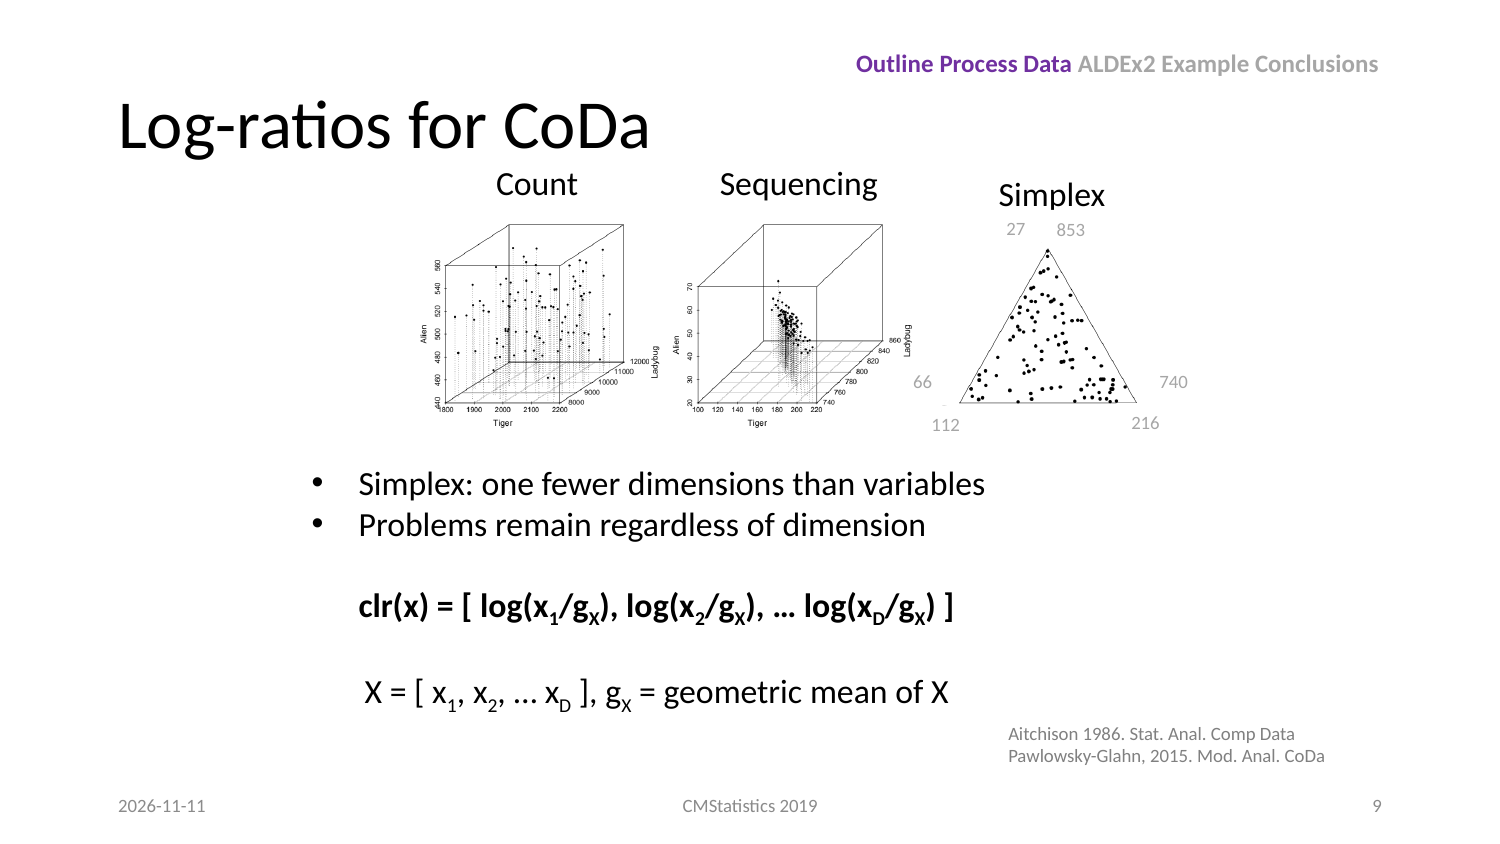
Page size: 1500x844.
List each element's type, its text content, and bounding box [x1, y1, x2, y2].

text_box 740 [1173, 362, 1203, 400]
text_box Aitchison 1986. Stat. Anal. Comp Data Pawlowsky-Glahn, 2015. Mod. Anal. CoDa [993, 714, 1340, 774]
text_box Simplex: one fewer dimensions than variables Problems remain regardless of dimension clr(x) = [ log(x1/gX), log(x2/gX), … log(xD/gX) ] X = [ x1, x2, … xD ], gX = geometric mean of X [296, 454, 1017, 765]
title Log-ratios for CoDa [103, 44, 1397, 208]
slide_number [103, 782, 441, 827]
slide_number 9 [1059, 782, 1397, 827]
footer CMStatistics 2019 [496, 782, 1004, 827]
text_box Outline Process Data ALDEx2 Example Conclusions [841, 39, 1395, 85]
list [417, 108, 1173, 525]
